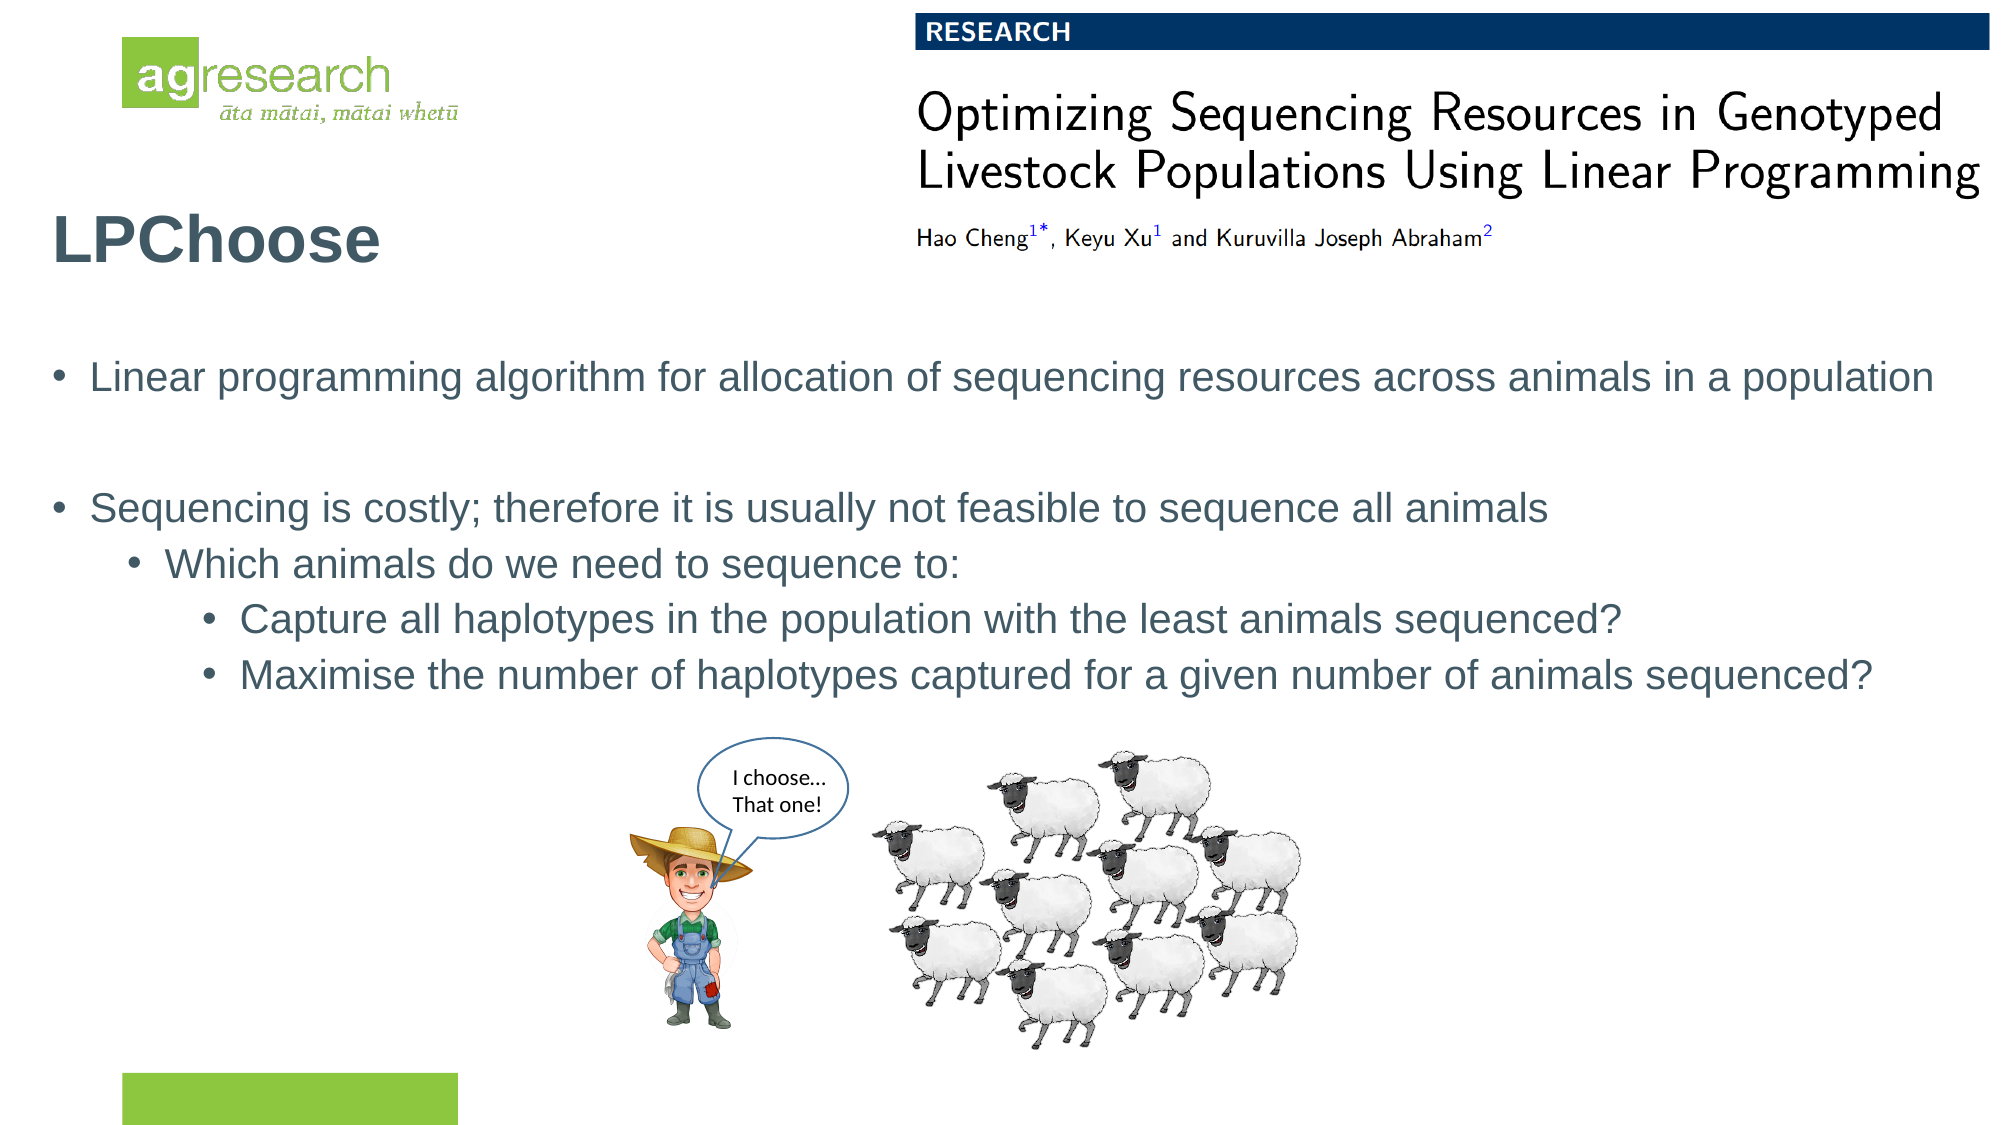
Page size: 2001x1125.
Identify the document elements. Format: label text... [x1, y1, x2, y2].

text_box Linear programming algorithm for allocation of sequencing resources across animals in a population Sequencing is costly; therefore it is usually not feasible to sequence all animals Which animals do we need to sequence to: Capture all haplotypes in the population with the least animals sequenced? Maximise the number of haplotypes captured for a given number of animals sequenced? [37, 347, 1966, 1026]
picture [817, 722, 1348, 1075]
picture [600, 827, 783, 1029]
picture [900, 1, 2000, 268]
list LPChoose [37, 197, 1887, 343]
picture [122, 37, 458, 124]
text_box [720, 825, 817, 840]
text_box I choose… That one! [717, 754, 842, 825]
text_box [842, 766, 850, 792]
text_box [697, 736, 830, 823]
